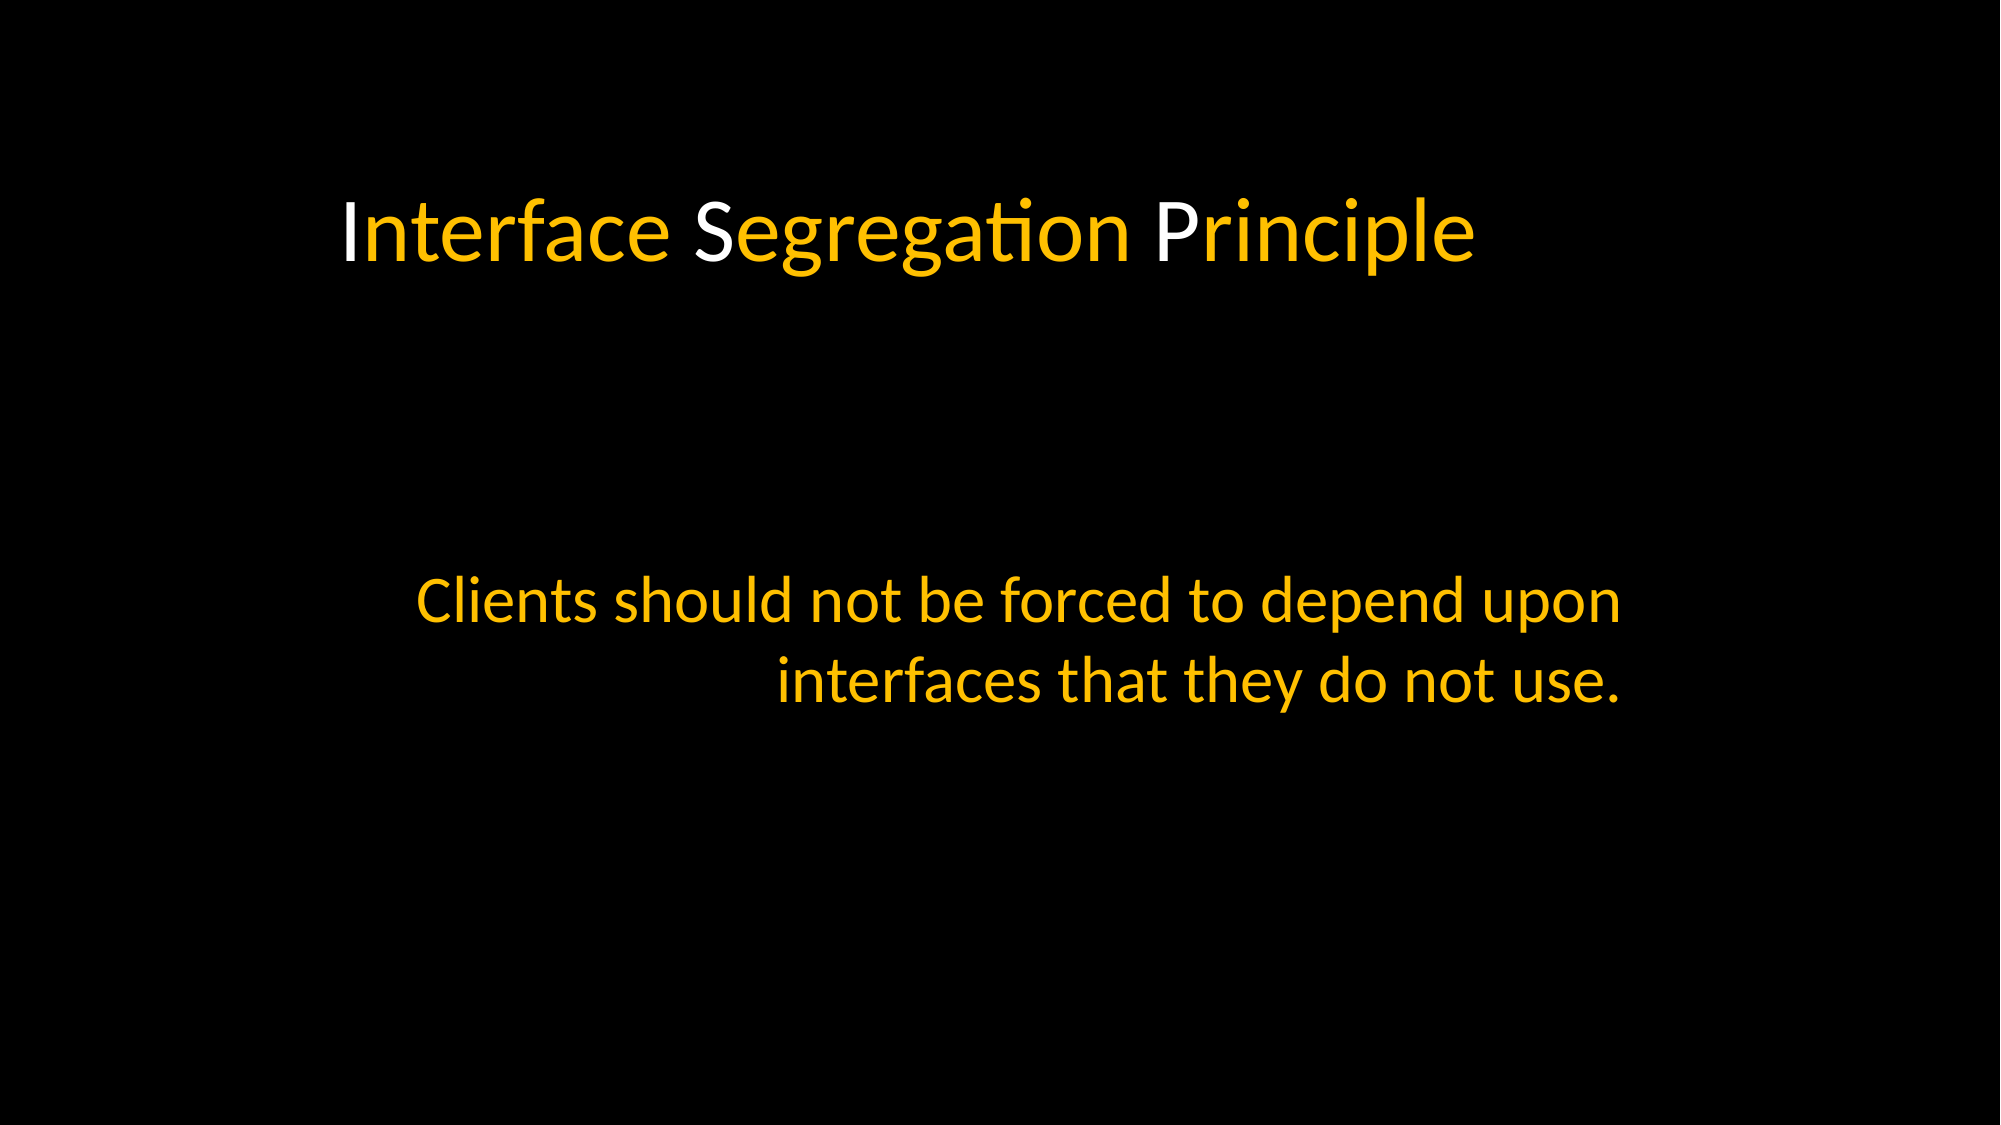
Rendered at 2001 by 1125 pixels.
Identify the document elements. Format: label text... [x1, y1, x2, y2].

title Interface Segregation Principle [324, 130, 1650, 319]
text_box Clients should not be forced to depend upon interfaces that they do not use. [299, 548, 1638, 723]
